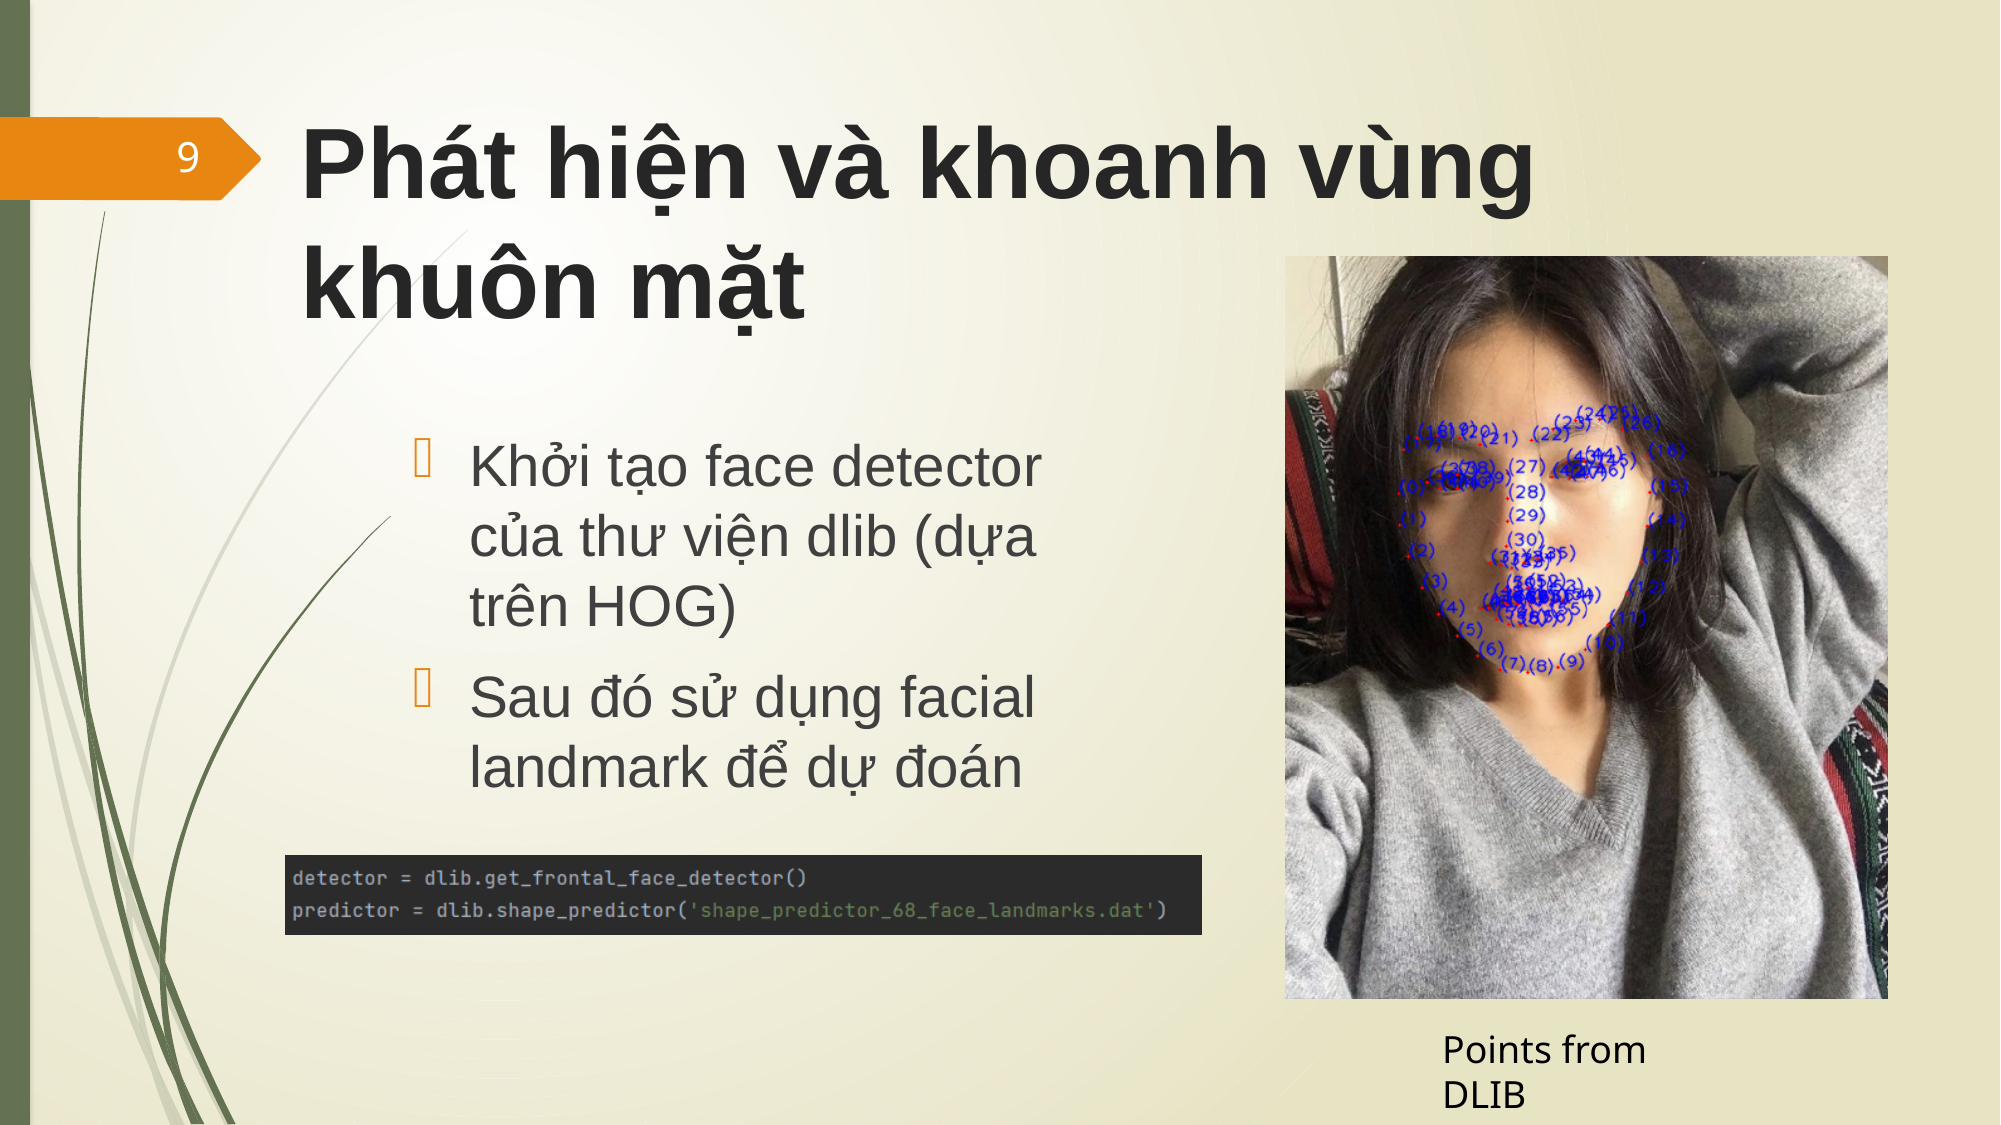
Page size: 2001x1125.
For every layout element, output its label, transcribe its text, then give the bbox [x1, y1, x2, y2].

picture [1285, 255, 1889, 1000]
title Phát hiện và khoanh vùng khuôn mặt [285, 91, 1675, 591]
slide_number 9 [87, 129, 216, 190]
text_box Points from DLIB [1427, 1018, 1745, 1123]
picture [285, 855, 1202, 936]
list Khởi tạo face detector của thư viện dlib (dựa trên HOG) Sau đó sử dụng facial landmark để dự đoán [397, 420, 1084, 667]
